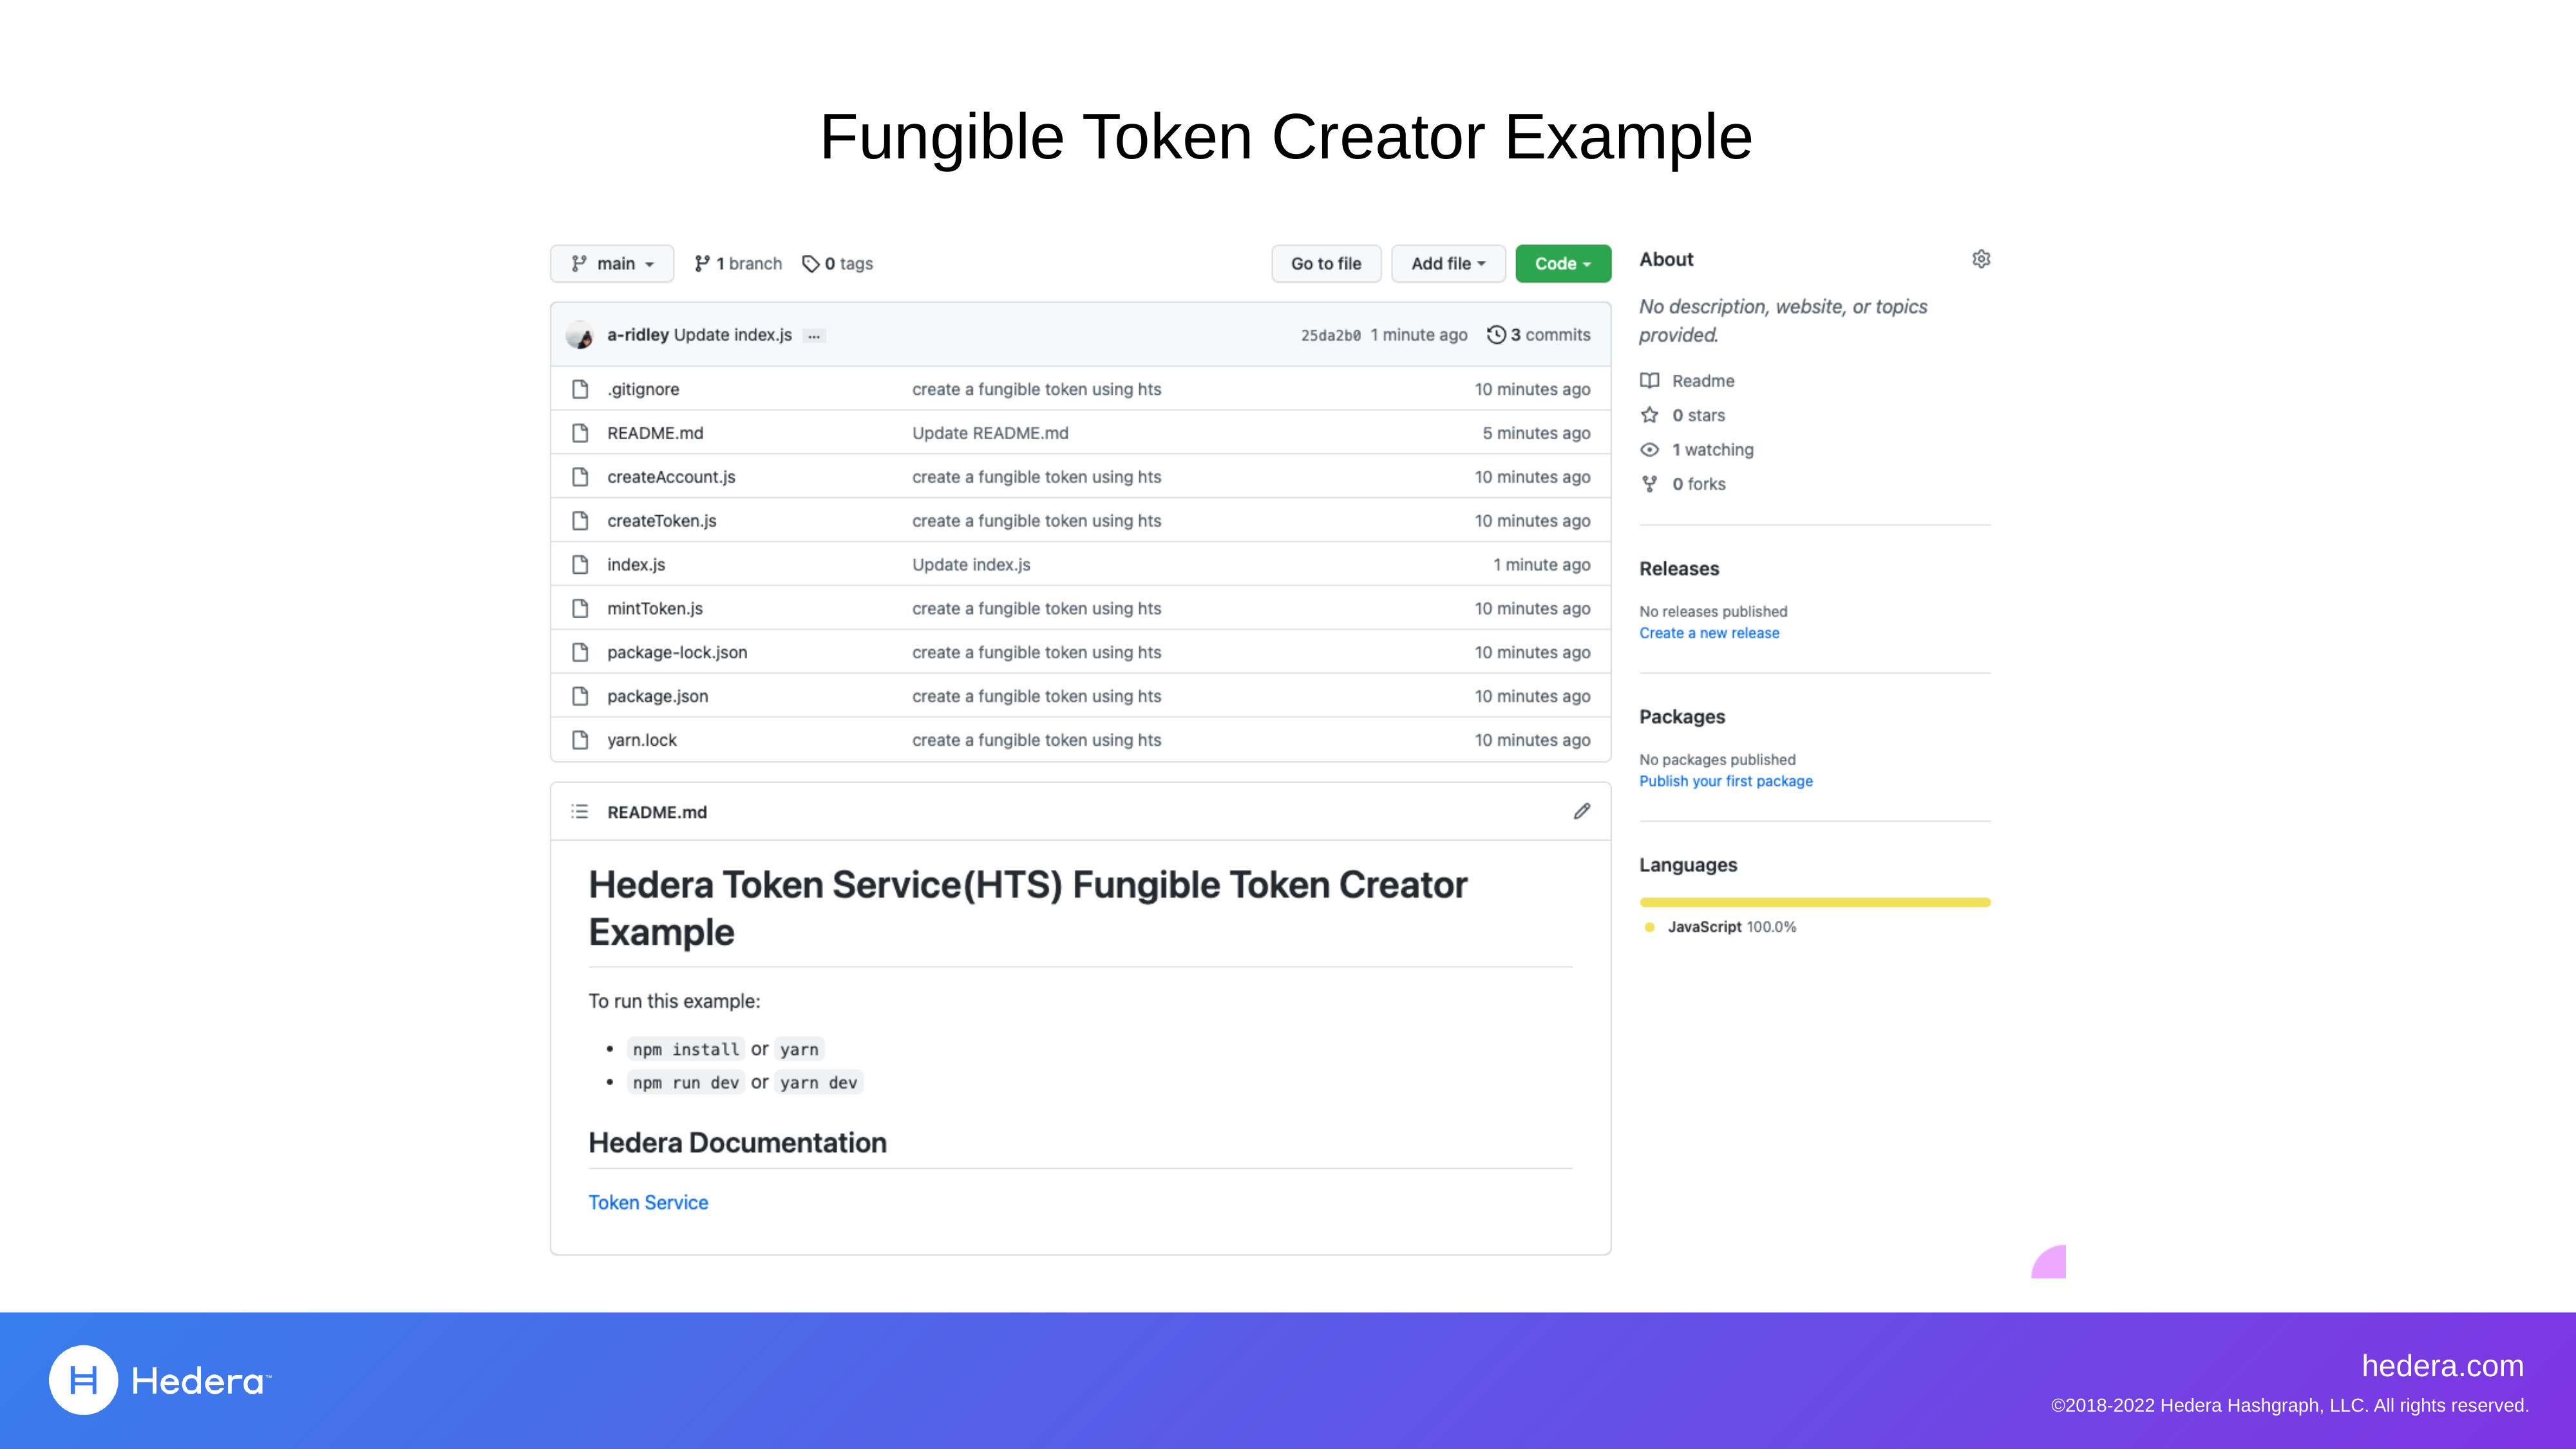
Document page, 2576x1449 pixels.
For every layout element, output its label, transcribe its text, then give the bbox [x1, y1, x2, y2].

text_box Fungible Token Creator Example [122, 104, 2452, 176]
picture [517, 224, 2067, 1278]
picture [49, 1345, 272, 1415]
